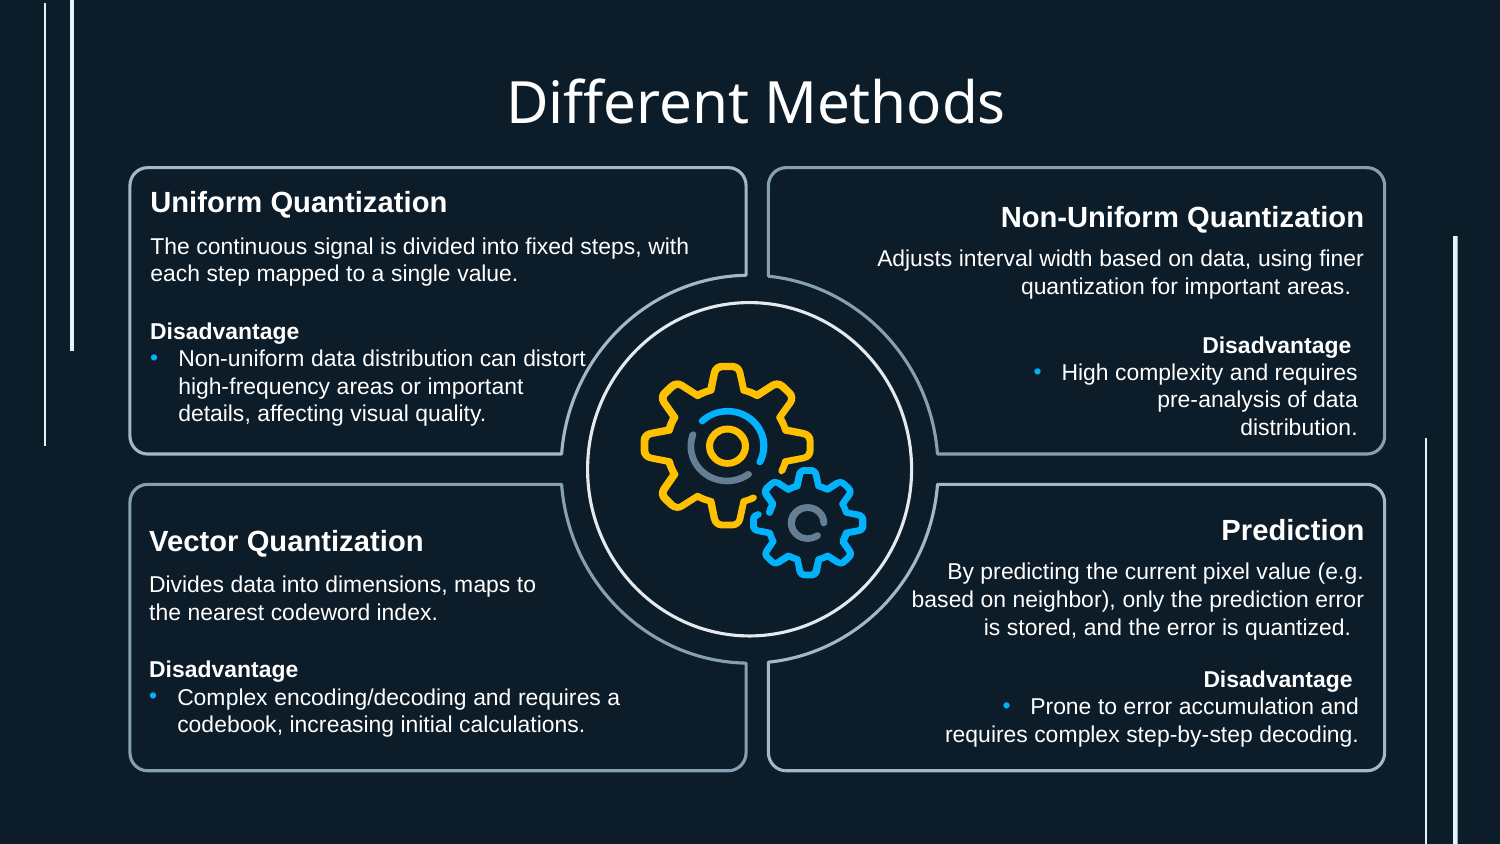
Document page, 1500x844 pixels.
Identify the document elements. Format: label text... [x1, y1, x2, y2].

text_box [640, 362, 867, 579]
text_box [135, 175, 749, 436]
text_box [766, 190, 1380, 422]
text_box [129, 420, 1385, 772]
title Different Methods [123, 50, 1388, 145]
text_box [134, 514, 641, 747]
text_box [129, 167, 1385, 519]
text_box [877, 503, 1380, 756]
